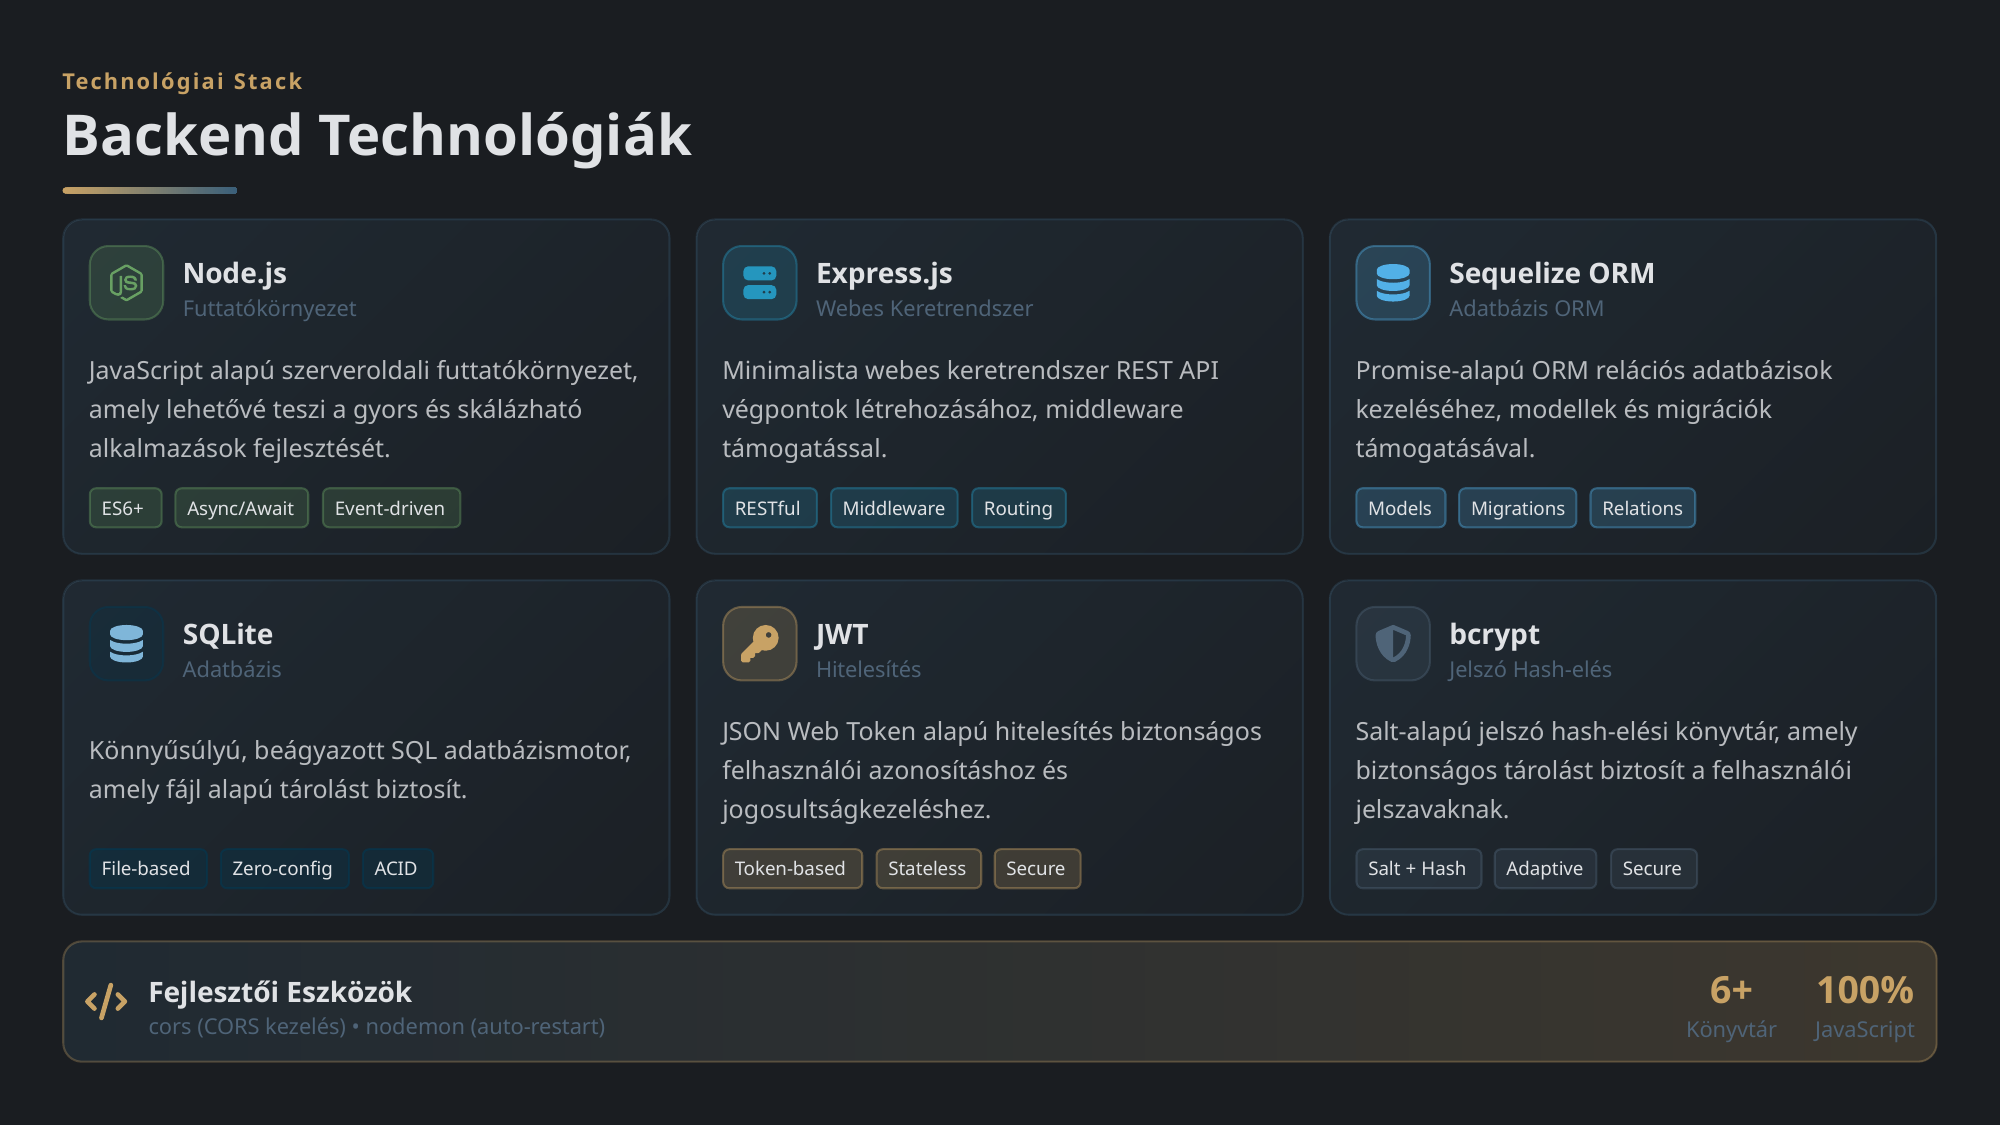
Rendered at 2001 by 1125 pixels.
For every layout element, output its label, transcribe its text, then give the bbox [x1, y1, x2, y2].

text_box [110, 624, 143, 641]
text_box SQLite [182, 606, 294, 650]
text_box [1356, 606, 1430, 681]
text_box 100% [1804, 960, 1926, 1011]
text_box Salt + Hash [1355, 848, 1489, 886]
text_box JWT [816, 606, 934, 650]
text_box [63, 580, 670, 915]
text_box Webes Keretrendszer [816, 289, 1043, 321]
text_box Middleware [830, 487, 965, 525]
text_box Async/Await [174, 487, 316, 525]
text_box [696, 580, 1303, 915]
text_box Adaptive [1493, 848, 1604, 886]
text_box [696, 219, 1303, 554]
text_box [110, 651, 143, 663]
text_box [1356, 246, 1430, 320]
text_box Token-based [722, 848, 870, 886]
text_box File-based [89, 848, 215, 886]
text_box Node.js [182, 245, 368, 290]
text_box Models [1355, 487, 1453, 525]
text_box Fejlesztői Eszközök [148, 964, 633, 1008]
text_box Könnyűsúlyú, beágyazott SQL adatbázismotor, amely fájl alapú tárolást biztosít. [88, 699, 657, 830]
text_box cors (CORS kezelés) • nodemon (auto-restart) [148, 1007, 630, 1040]
text_box [62, 187, 238, 194]
text_box [1329, 580, 1937, 915]
text_box Sequelize ORM [1449, 245, 1661, 290]
text_box ES6+ [89, 487, 169, 525]
text_box [743, 266, 777, 281]
text_box [1376, 290, 1410, 302]
text_box Express.js [816, 245, 1046, 290]
text_box [1375, 624, 1411, 662]
text_box [89, 606, 164, 681]
text_box [723, 246, 797, 320]
text_box [743, 285, 777, 300]
text_box Relations [1589, 487, 1703, 525]
text_box Futtatókörnyezet [182, 289, 365, 321]
text_box [89, 246, 164, 320]
text_box Salt-alapú jelszó hash-elési könyvtár, amely biztonságos tárolást biztosít a felhasználói jelszavaknak. [1355, 699, 1923, 830]
text_box Adatbázis [182, 650, 291, 682]
text_box [85, 992, 97, 1011]
text_box Zero-config [219, 848, 356, 886]
text_box Hitelesítés [816, 650, 931, 682]
text_box Technológiai Stack [62, 62, 1949, 94]
text_box 6+ [1677, 960, 1786, 1011]
text_box [99, 982, 114, 1021]
text_box Adatbázis ORM [1449, 289, 1658, 321]
text_box [110, 640, 143, 652]
text_box JSON Web Token alapú hitelesítés biztonságos felhasználói azonosításhoz és jogosultságkezeléshez. [722, 699, 1290, 830]
text_box [723, 606, 797, 681]
text_box Könyvtár [1681, 1010, 1782, 1043]
text_box Event-driven [322, 487, 468, 525]
text_box RESTful [722, 487, 824, 525]
text_box bcrypt [1449, 606, 1631, 650]
text_box [63, 219, 670, 554]
text_box JavaScript [1808, 1010, 1923, 1043]
text_box ACID [362, 848, 441, 886]
text_box Jelszó Hash-elés [1449, 650, 1628, 682]
text_box Secure [993, 848, 1088, 886]
text_box [1376, 264, 1410, 280]
text_box [1376, 279, 1410, 291]
text_box JavaScript alapú szerveroldali futtatókörnyezet, amely lehetővé teszi a gyors és skálázható alkalmazások fejlesztését. [88, 338, 657, 469]
text_box [115, 992, 128, 1011]
text_box Secure [1610, 848, 1705, 886]
text_box Stateless [875, 848, 989, 886]
text_box [741, 624, 779, 663]
text_box Minimalista webes keretrendszer REST API végpontok létrehozásához, middleware támogatással. [722, 338, 1290, 469]
text_box [1329, 219, 1937, 554]
text_box Routing [971, 487, 1073, 525]
text_box [63, 941, 1937, 1062]
text_box Promise-alapú ORM relációs adatbázisok kezeléséhez, modellek és migrációk támogatásával. [1355, 338, 1923, 469]
text_box [110, 264, 143, 302]
text_box Backend Technológiák [62, 106, 1966, 169]
text_box Migrations [1458, 487, 1584, 525]
